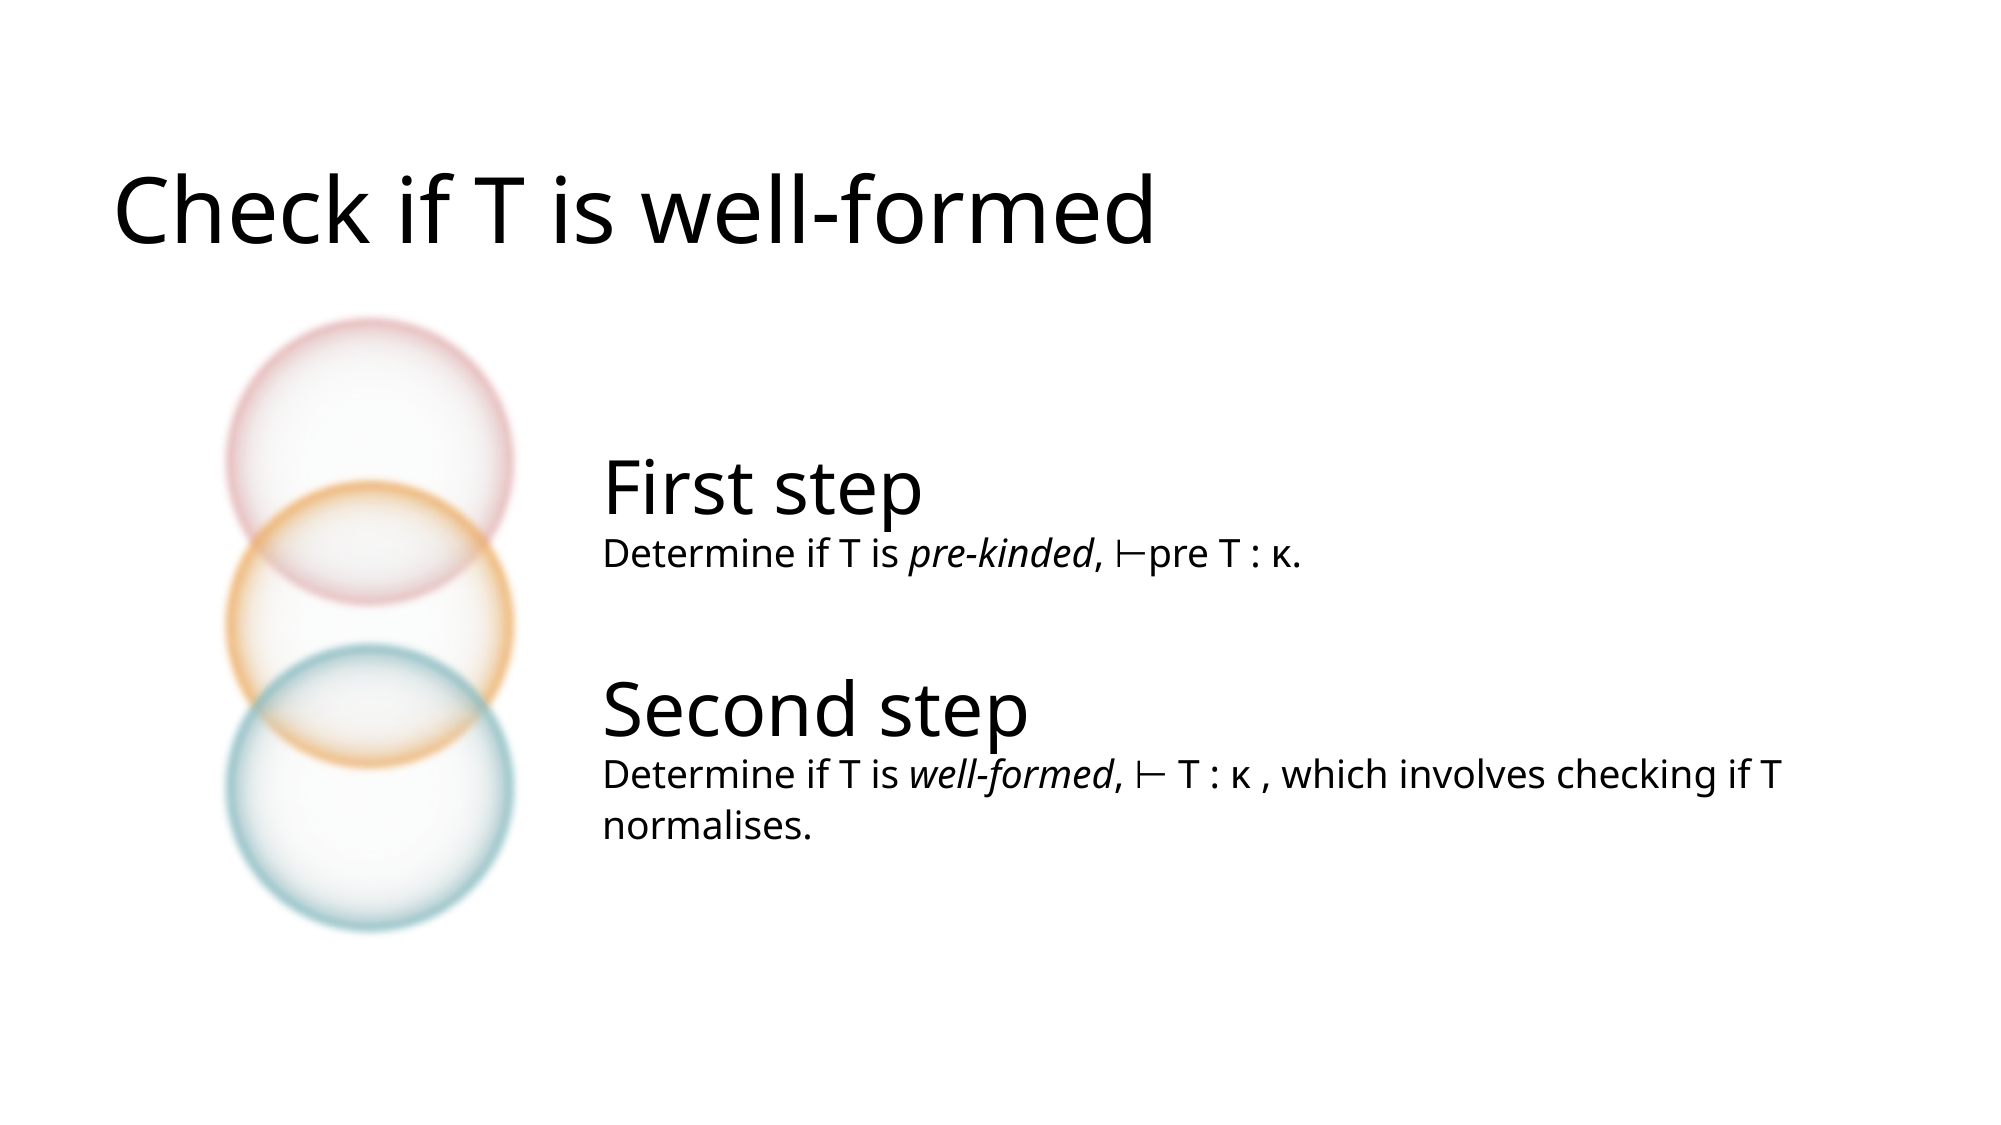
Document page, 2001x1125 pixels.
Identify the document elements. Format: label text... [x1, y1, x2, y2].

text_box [601, 402, 1834, 624]
text_box [216, 308, 523, 942]
text_box Check if T is well-formed [112, 111, 1563, 262]
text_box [601, 624, 1834, 898]
